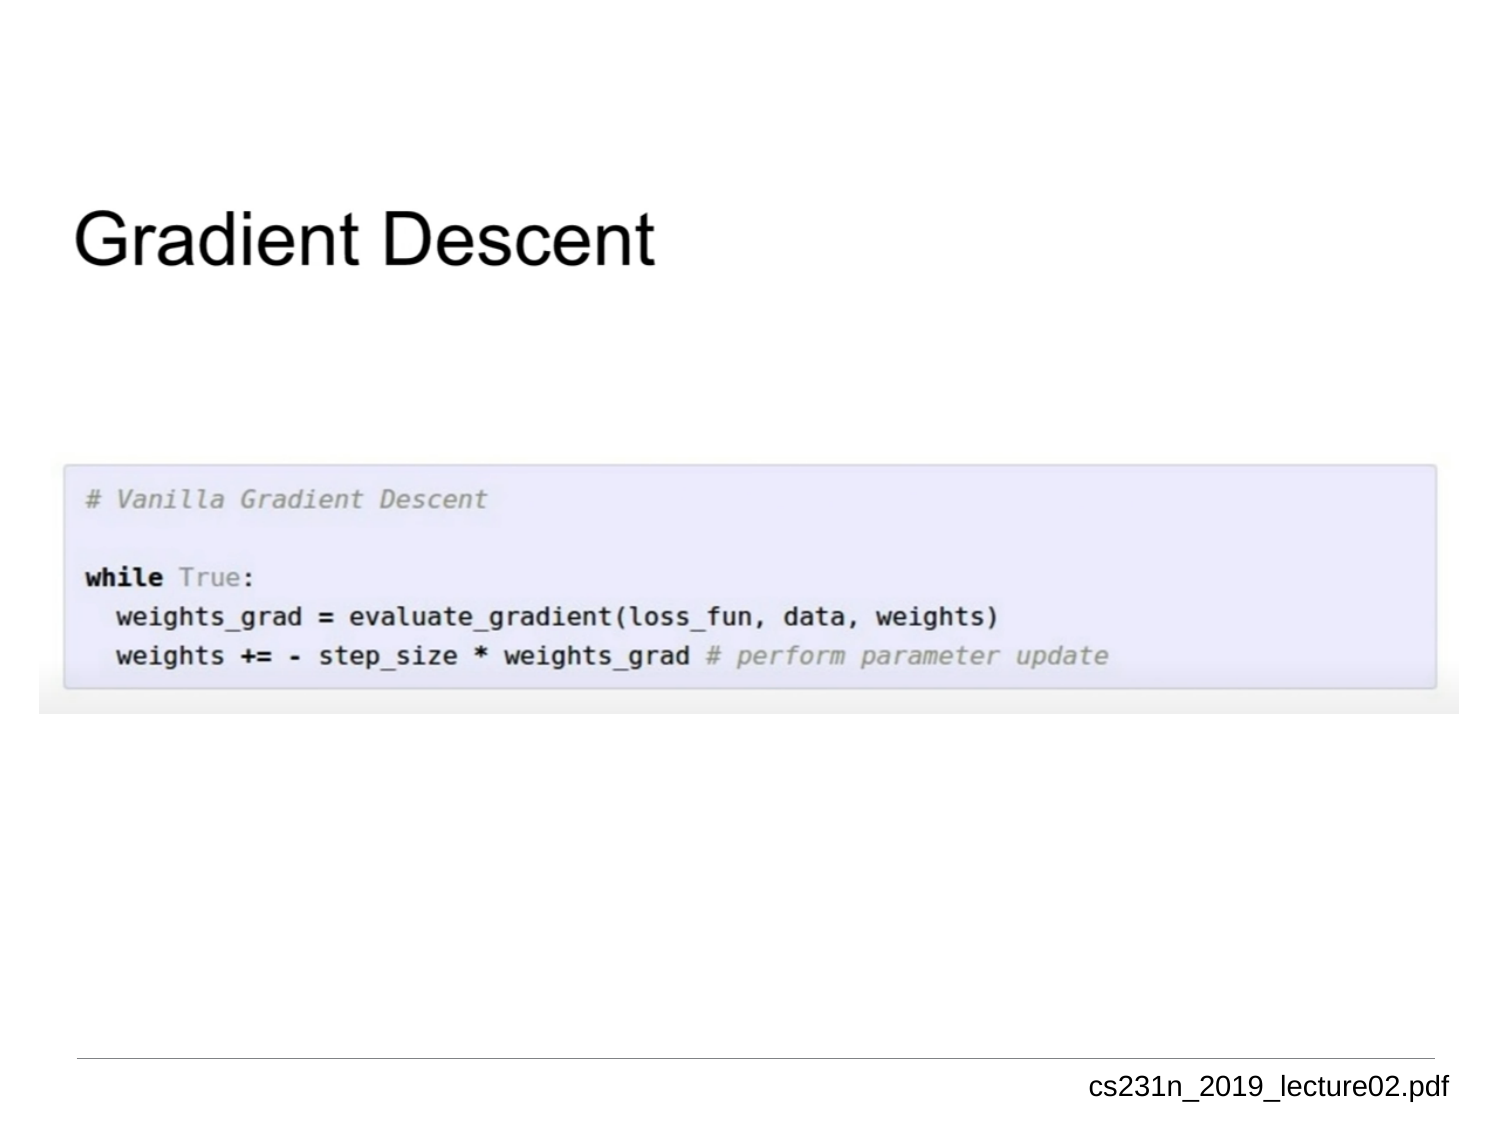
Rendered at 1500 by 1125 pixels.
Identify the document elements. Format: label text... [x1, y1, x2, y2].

text_box cs231n_2019_lecture02.pdf [1073, 1059, 1474, 1110]
picture [38, 182, 1460, 714]
